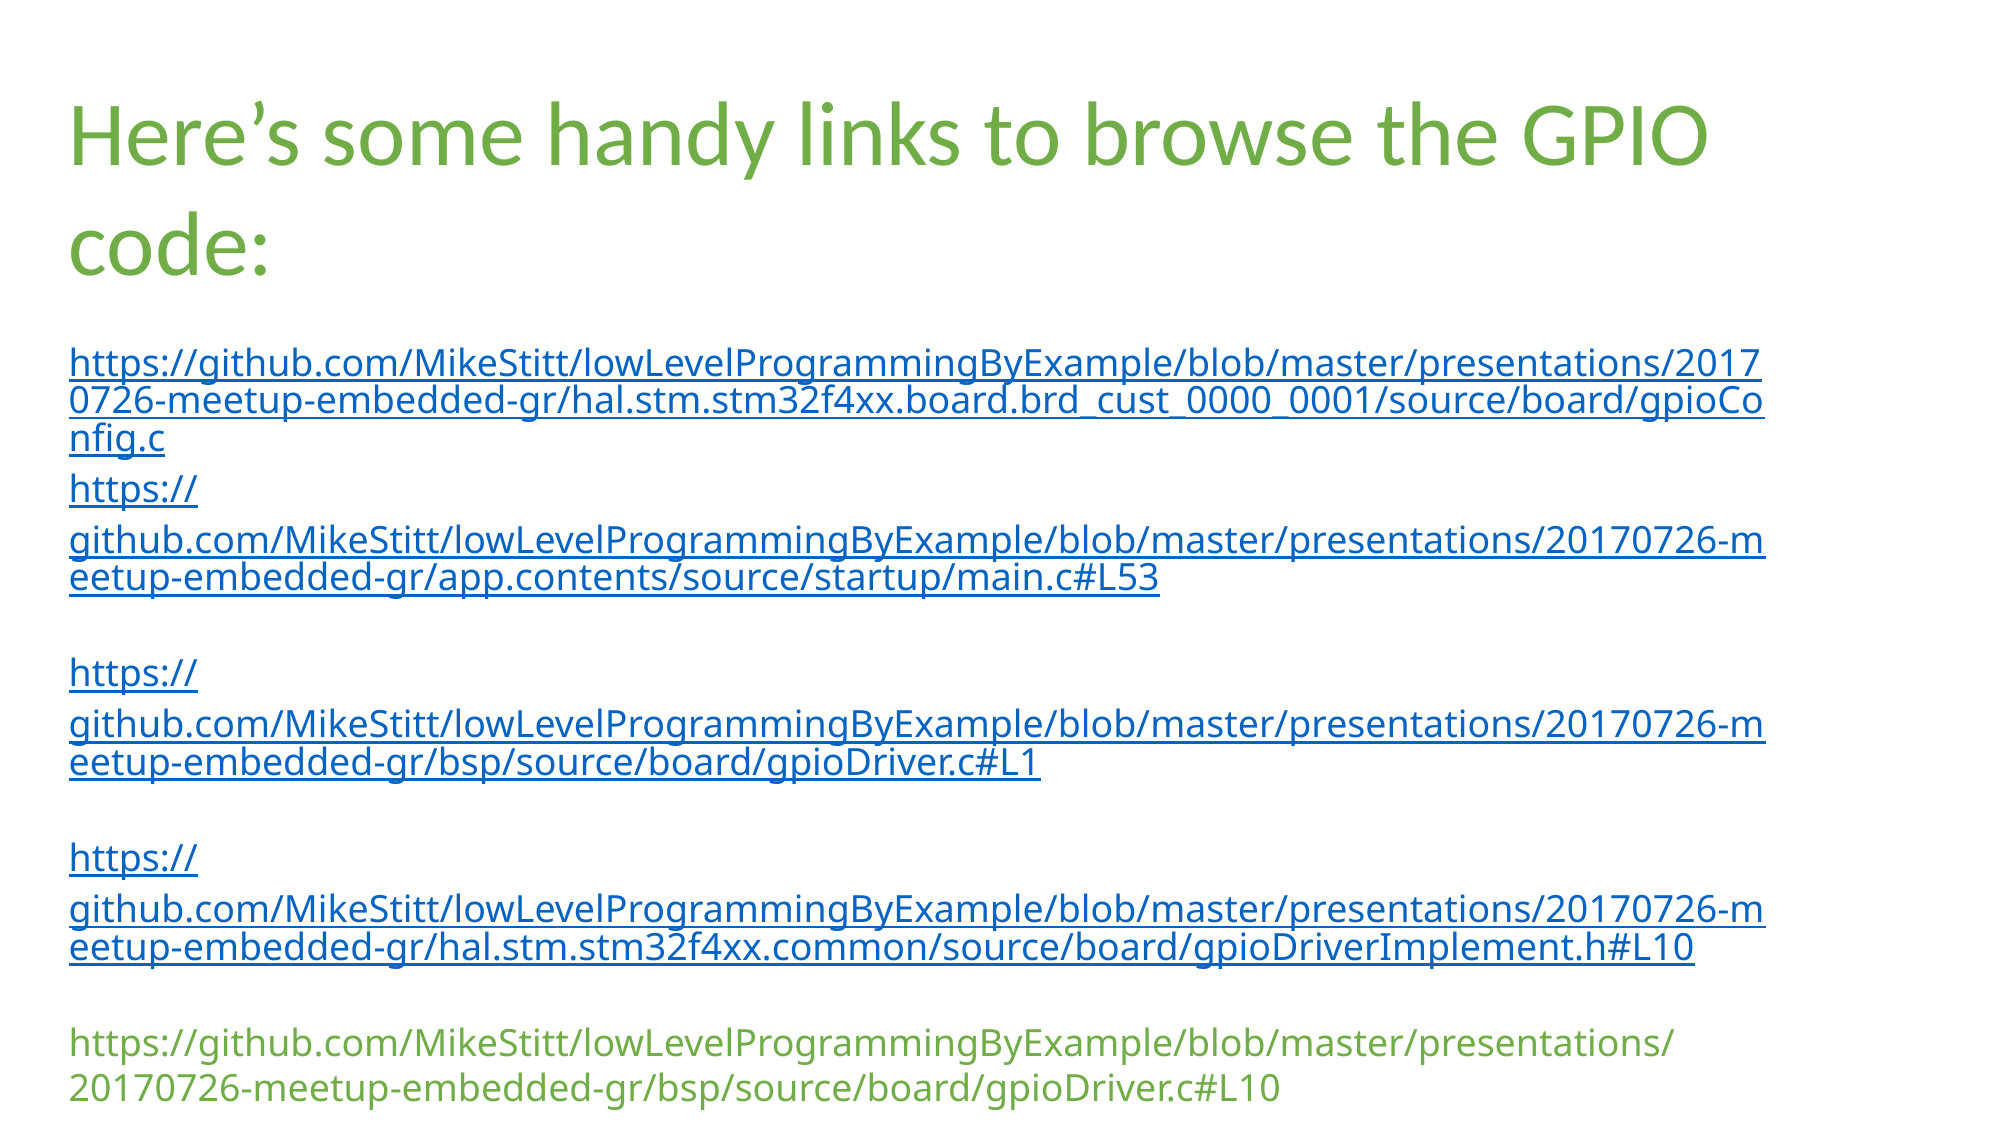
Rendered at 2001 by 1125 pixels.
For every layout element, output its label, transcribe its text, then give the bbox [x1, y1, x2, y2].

text_box Here’s some handy links to browse the GPIO code: https://github.com/MikeStitt/lowLevelProgrammingByExample/blob/master/presentations/20170726-meetup-embedded-gr/hal.stm.stm32f4xx.board.brd_cust_0000_0001/source/board/gpioConfig.c https://github.com/MikeStitt/lowLevelProgrammingByExample/blob/master/presentations/20170726-meetup-embedded-gr/app.contents/source/startup/main.c#L53 https://github.com/MikeStitt/lowLevelProgrammingByExample/blob/master/presentations/20170726-meetup-embedded-gr/bsp/source/board/gpioDriver.c#L1 https://github.com/MikeStitt/lowLevelProgrammingByExample/blob/master/presentations/20170726-meetup-embedded-gr/hal.stm.stm32f4xx.common/source/board/gpioDriverImplement.h#L10 https://github.com/MikeStitt/lowLevelProgrammingByExample/blob/master/presentations/20170726-meetup-embedded-gr/bsp/source/board/gpioDriver.c#L10 [53, 66, 1782, 1109]
